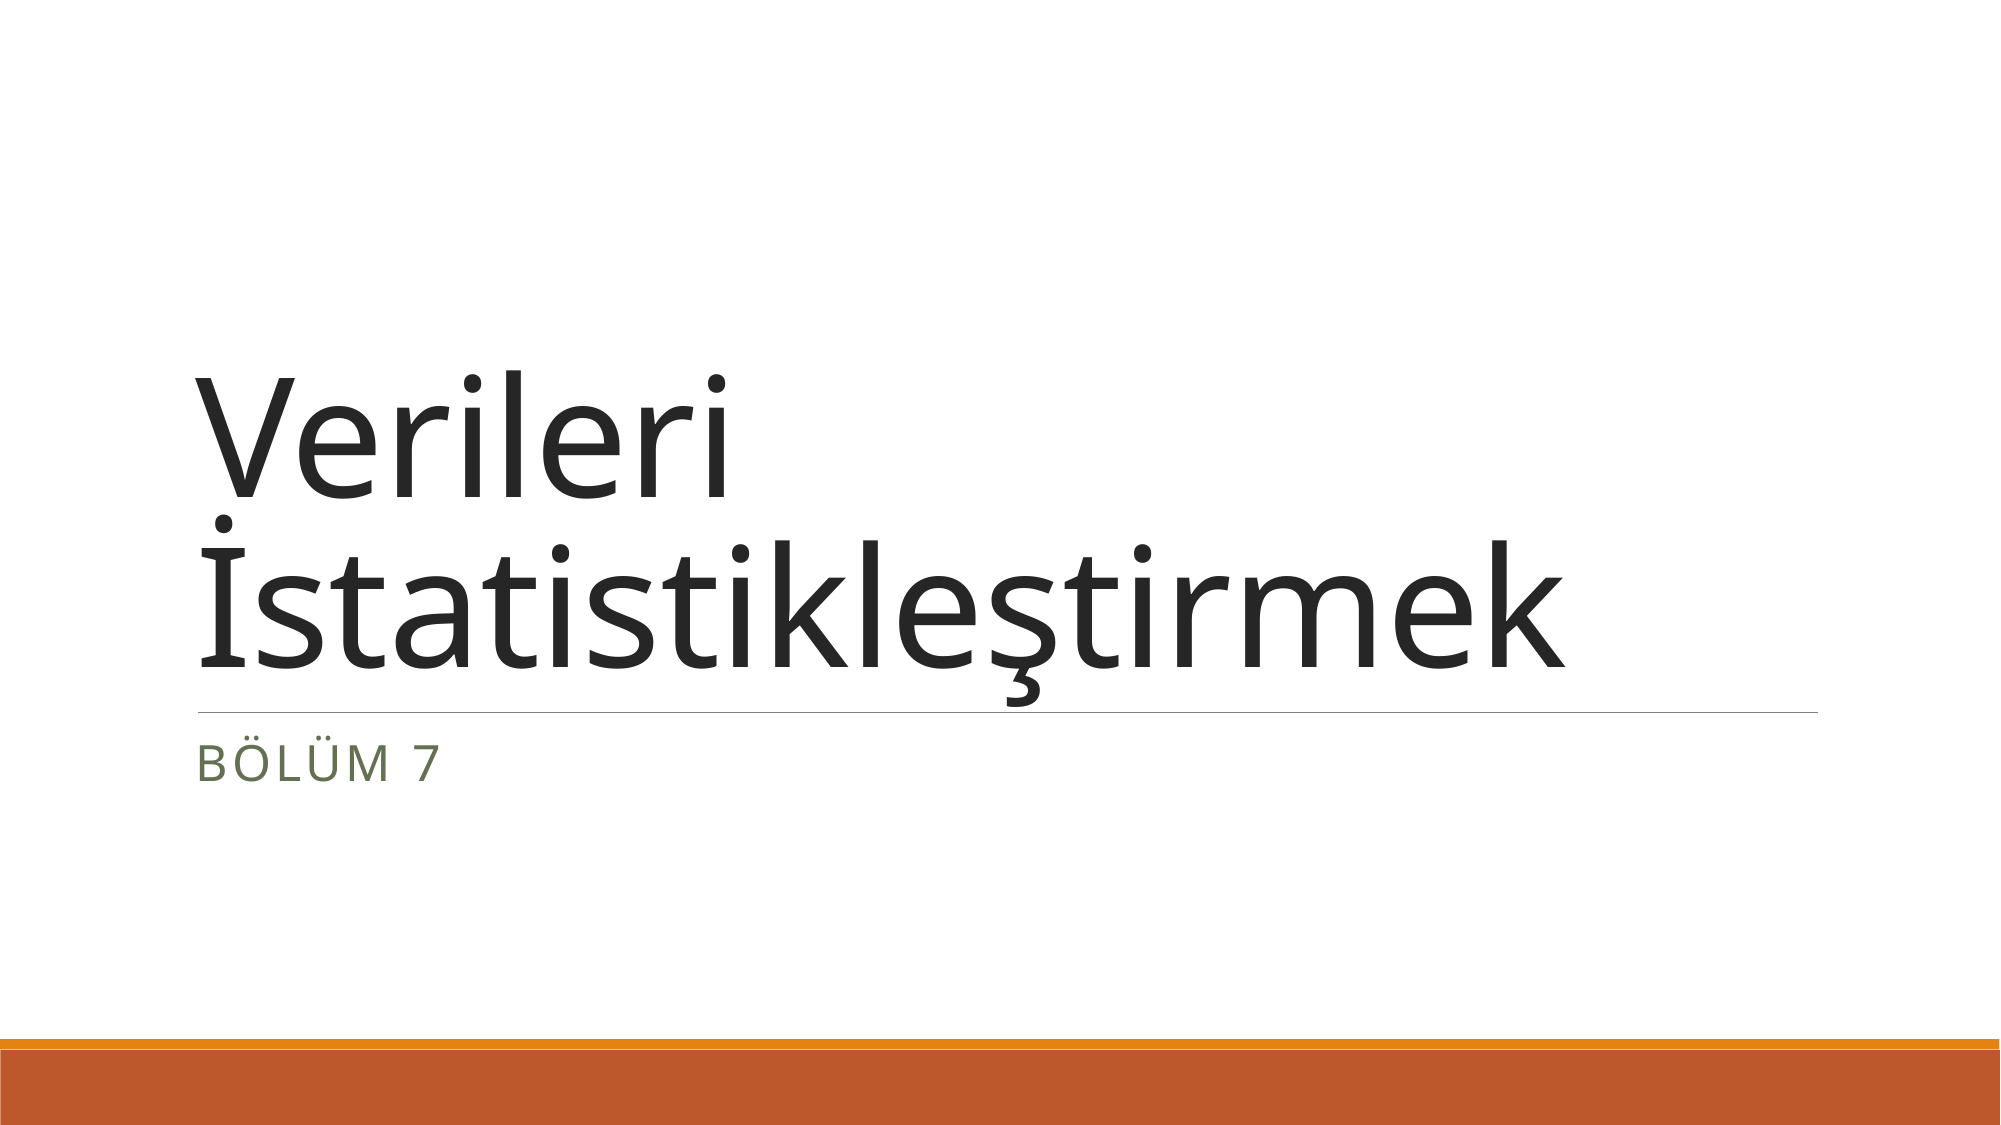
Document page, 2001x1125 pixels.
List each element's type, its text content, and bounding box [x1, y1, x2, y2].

title Verileri İstatistikleştirmek [180, 124, 1830, 710]
subtitle Bölüm 7 [180, 730, 1831, 919]
